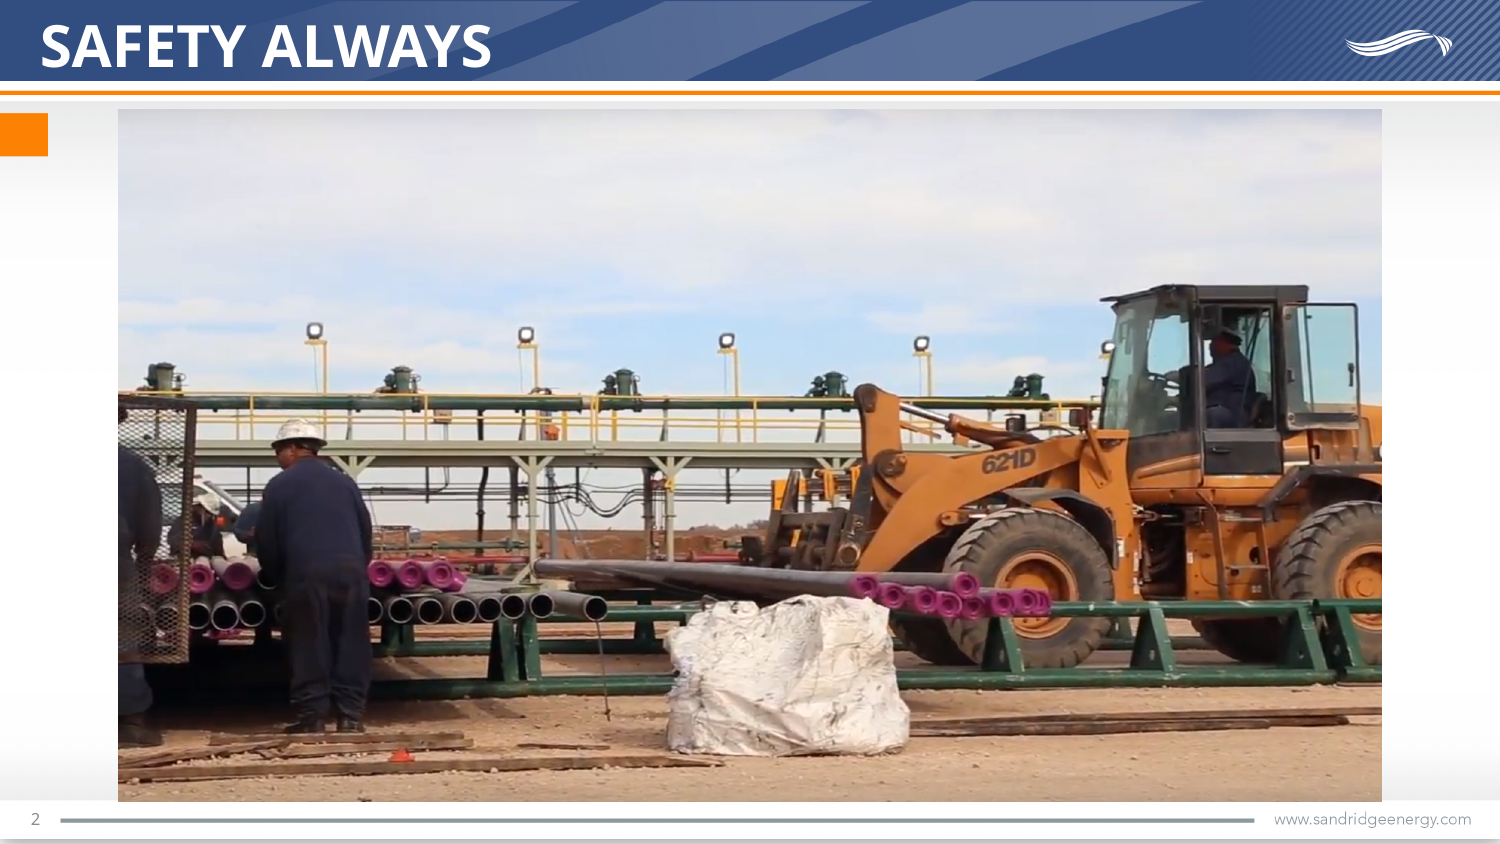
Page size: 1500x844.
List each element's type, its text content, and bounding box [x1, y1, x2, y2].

text_box Safety always [24, 1, 1250, 85]
slide_number 2 [0, 793, 56, 844]
picture [0, 0, 1500, 844]
